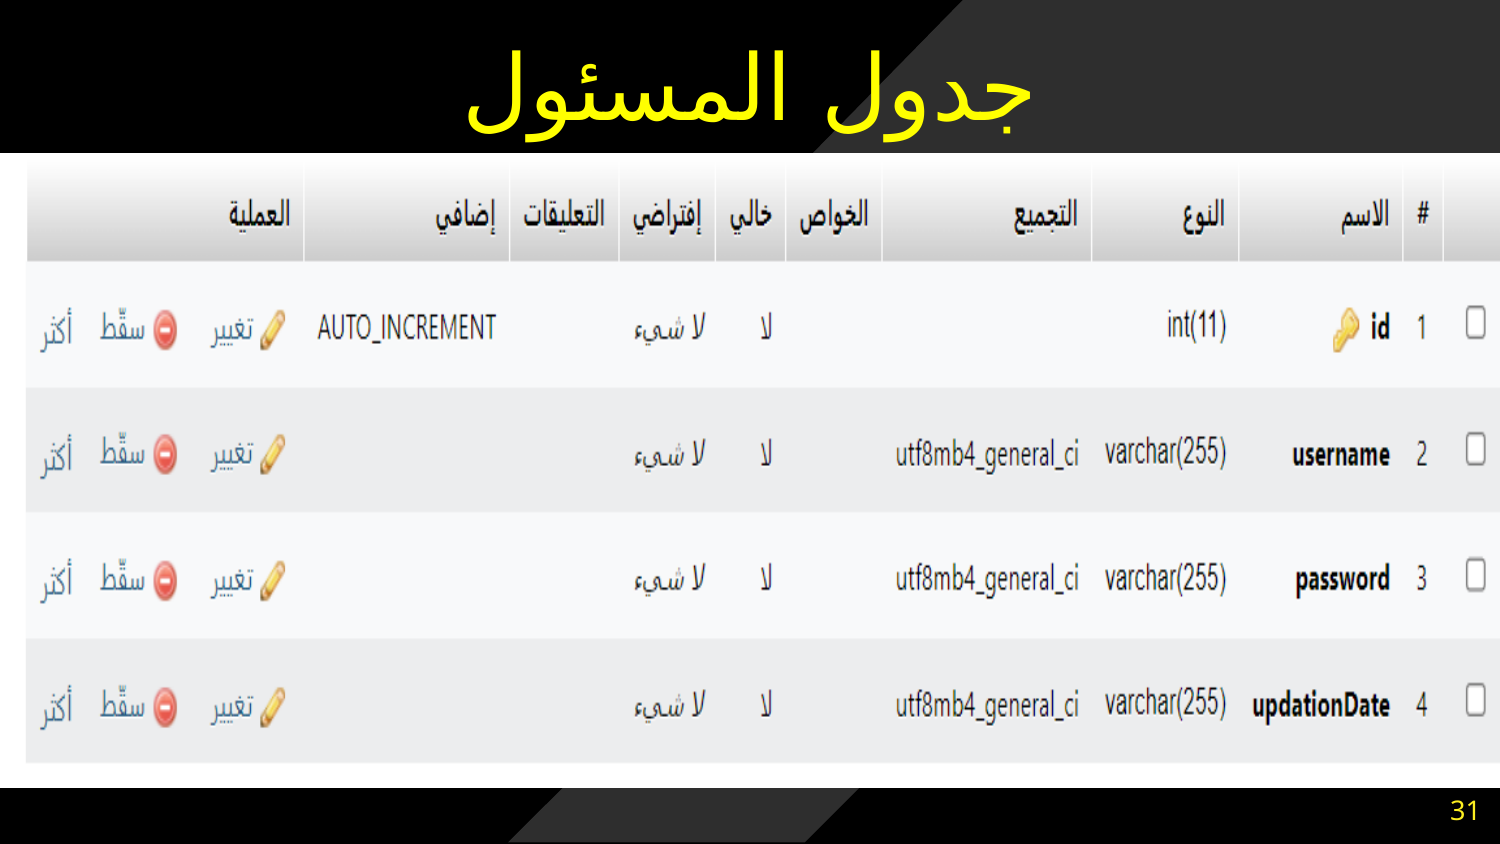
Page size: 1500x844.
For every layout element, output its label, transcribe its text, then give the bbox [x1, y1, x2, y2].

picture [0, 153, 1500, 788]
slide_number 31 [1391, 796, 1482, 844]
text_box جدول المسئول [377, 21, 1123, 146]
